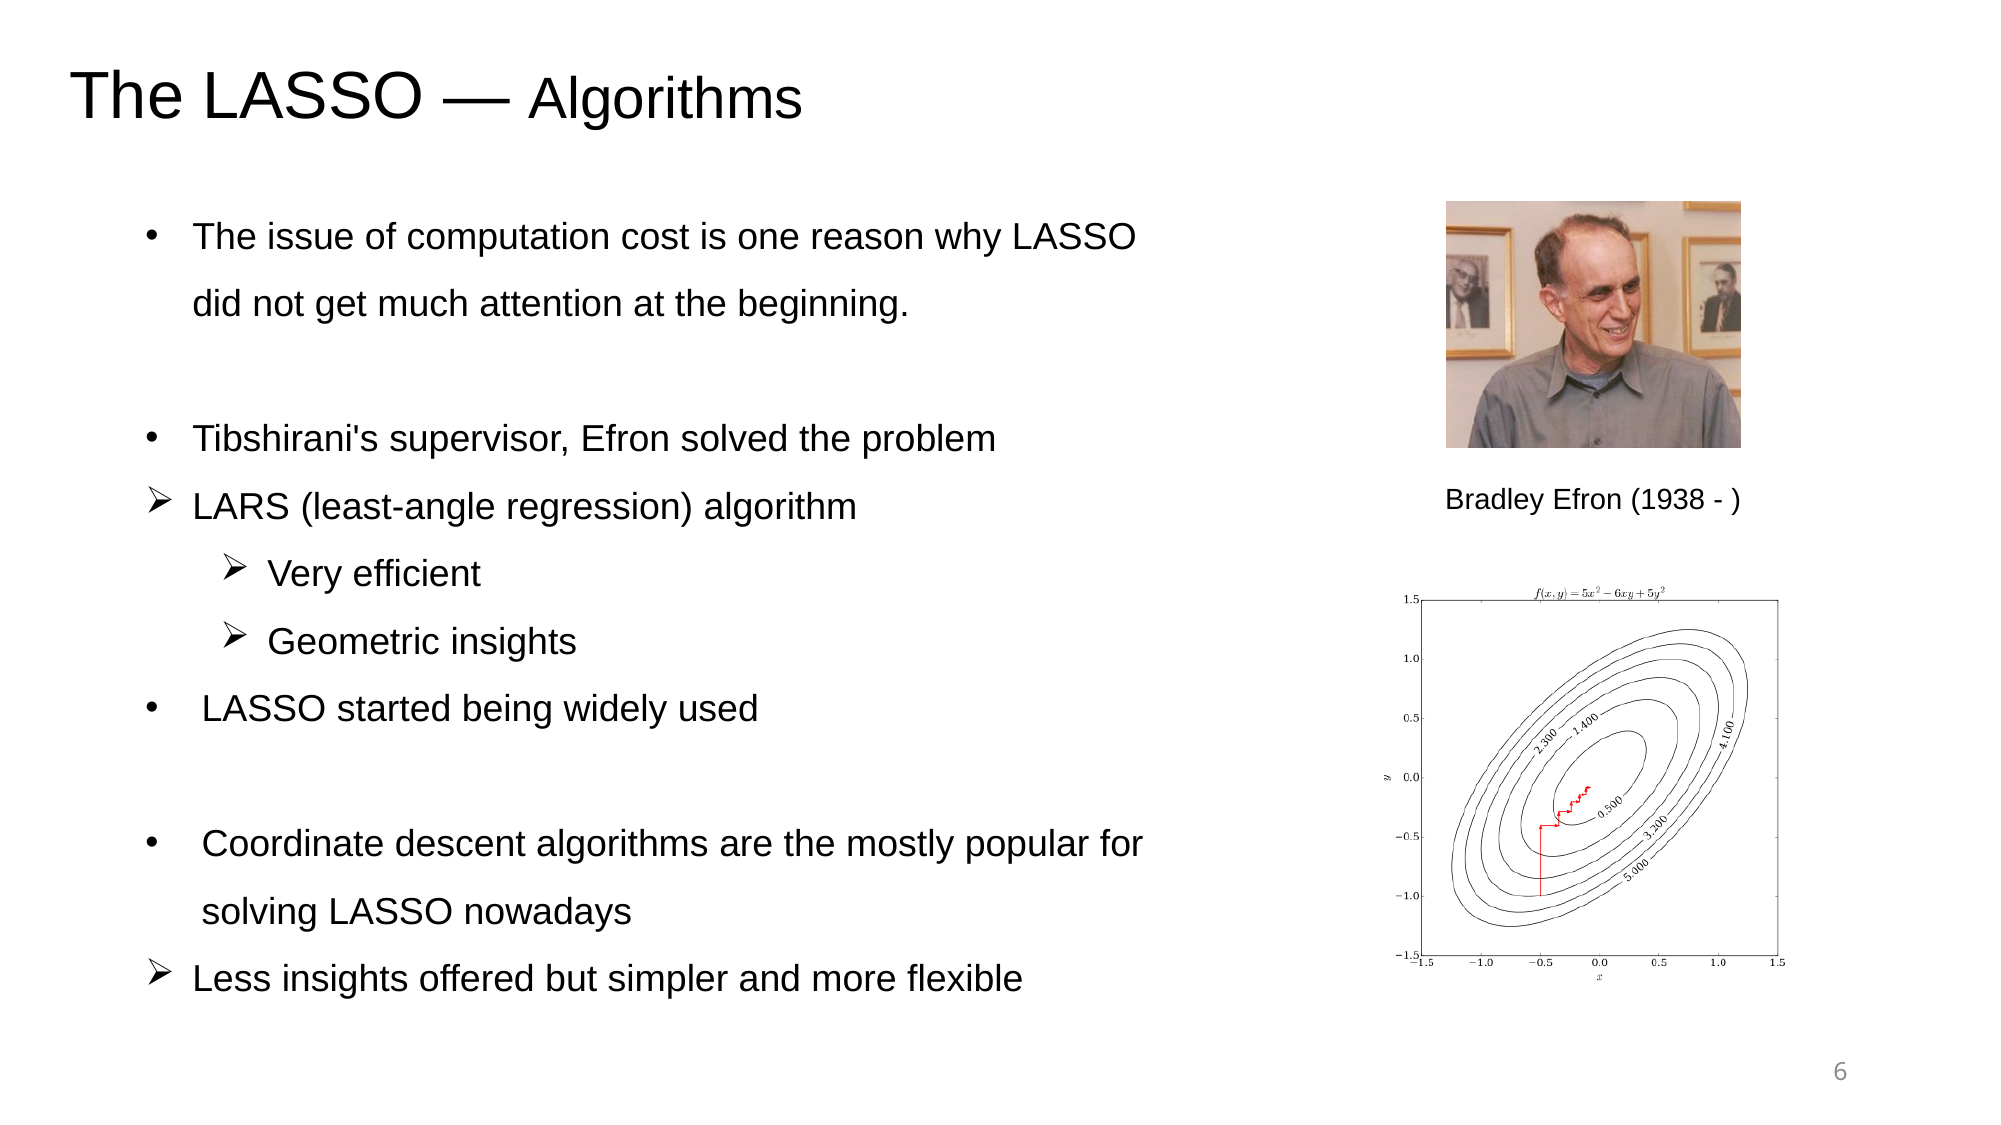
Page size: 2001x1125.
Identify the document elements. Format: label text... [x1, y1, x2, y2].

text_box The issue of computation cost is one reason why LASSO did not get much attention at the beginning. Tibshirani's supervisor, Efron solved the problem LARS (least-angle regression) algorithm Very efficient Geometric insights LASSO started being widely used Coordinate descent algorithms are the mostly popular for solving LASSO nowadays Less insights offered but simpler and more flexible [130, 181, 1178, 1007]
text_box Bradley Efron (1938 - ) [1430, 472, 1779, 523]
slide_number 6 [1412, 1042, 1863, 1103]
picture [1446, 201, 1741, 448]
picture [1364, 548, 1823, 1007]
text_box The LASSO — Algorithms [67, 9, 1859, 132]
